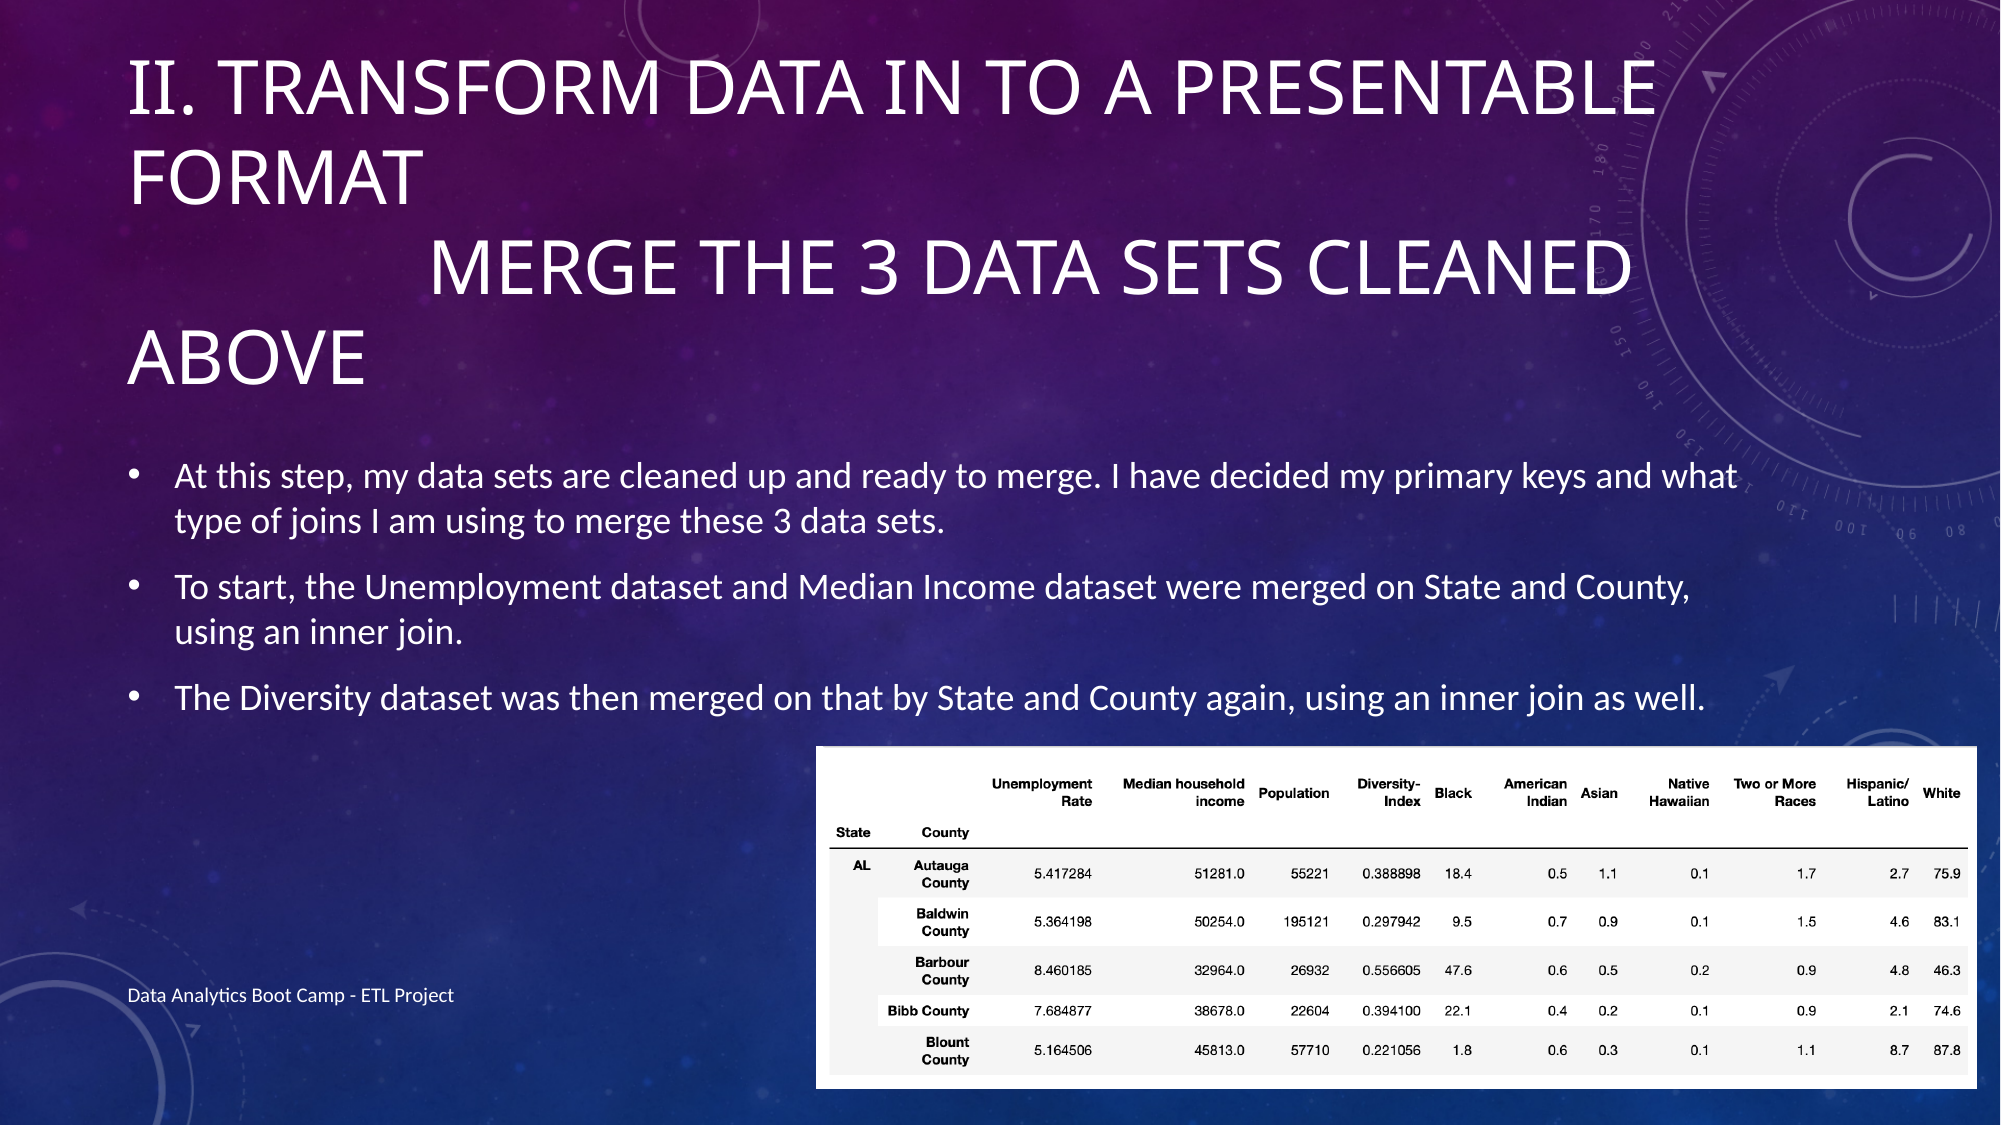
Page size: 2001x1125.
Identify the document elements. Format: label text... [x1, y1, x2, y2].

list At this step, my data sets are cleaned up and ready to merge. I have decided my primary keys and what type of joins I am using to merge these 3 data sets. To start, the Unemployment dataset and Median Income dataset were merged on State and County, using an inner join. The Diversity dataset was then merged on that by State and County again, using an inner join as well. [112, 351, 1775, 950]
footer Data Analytics Boot Camp - ETL Project [112, 963, 810, 1025]
picture [0, 0, 2001, 1125]
title II. TRANSFORM DATA IN TO A PRESENTABLE FORMAT Merge the 3 data sets cleaned above [112, 99, 1775, 339]
